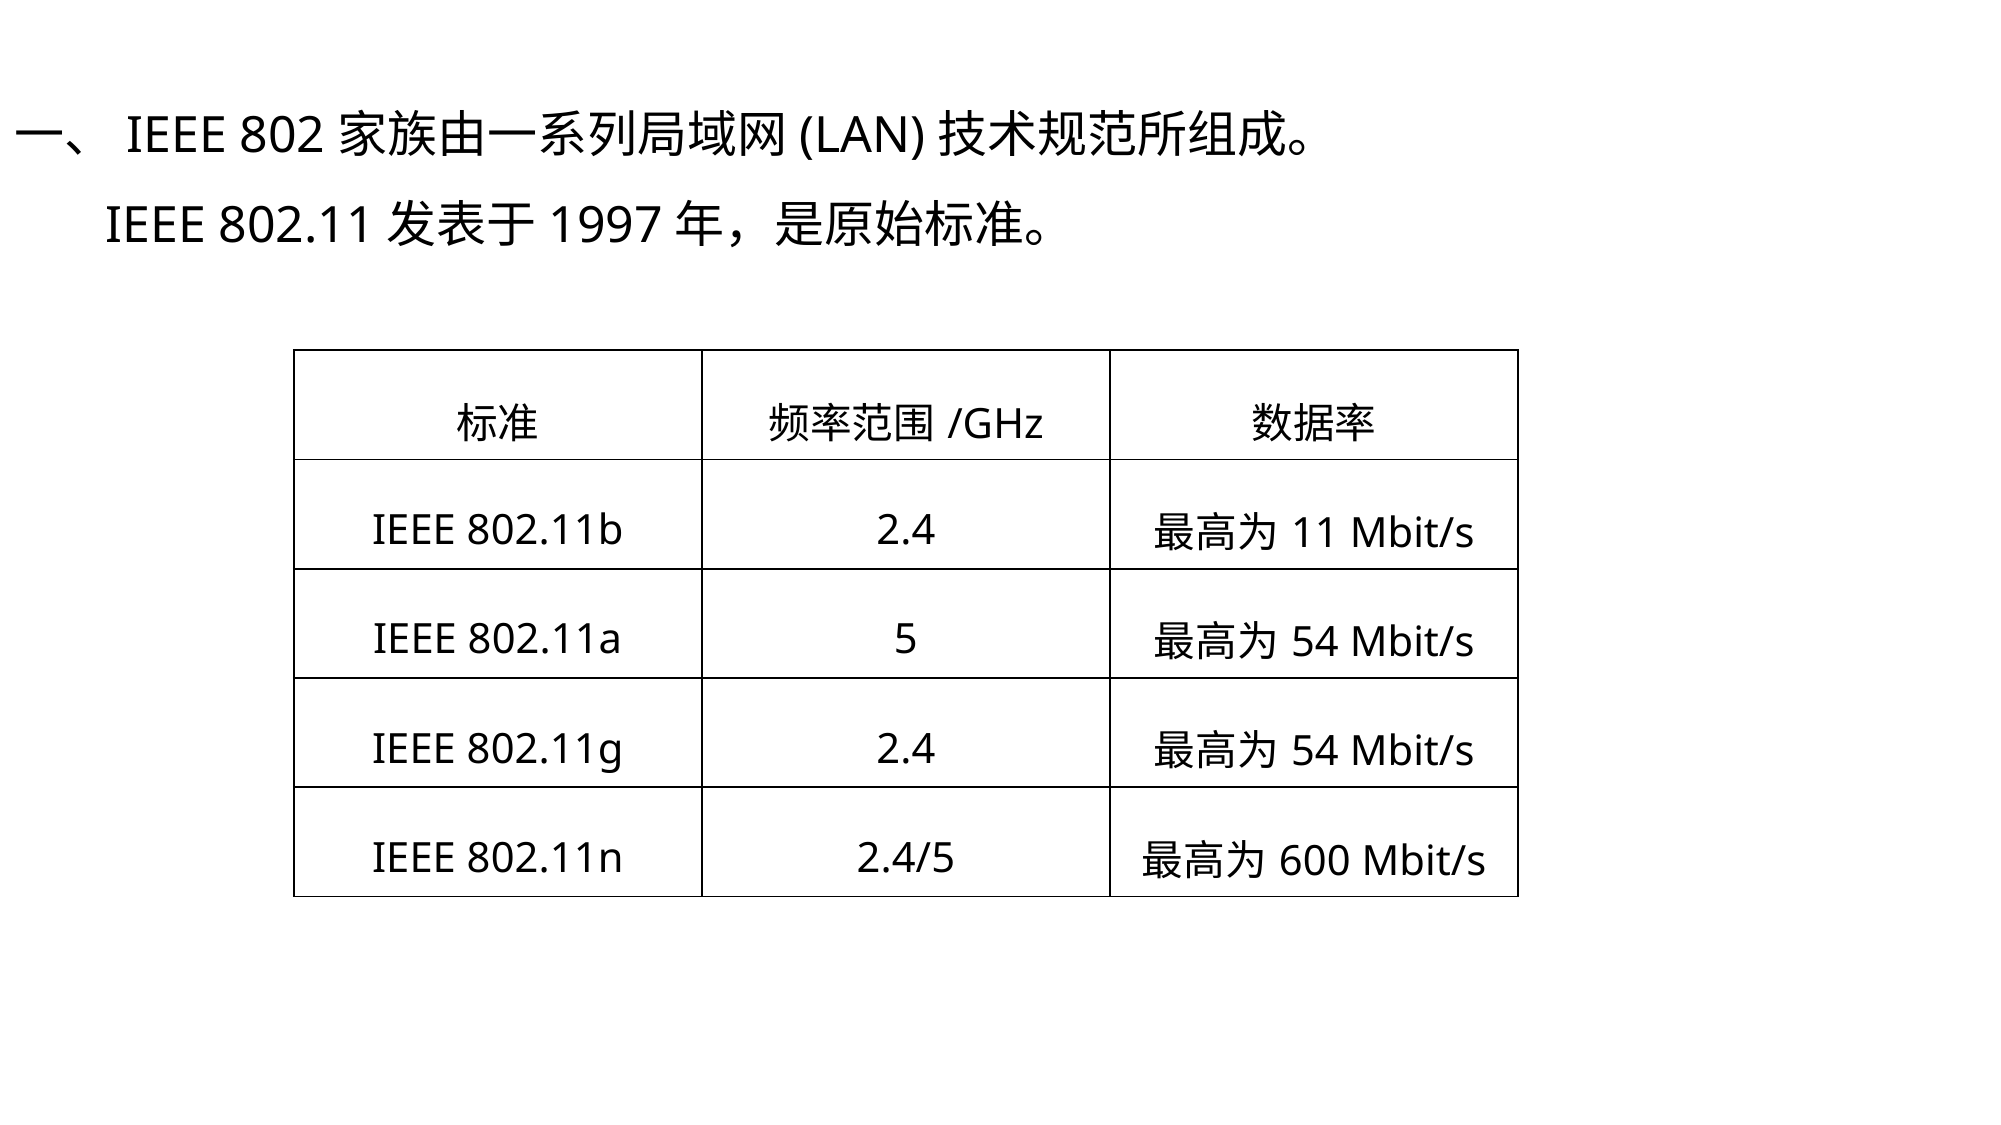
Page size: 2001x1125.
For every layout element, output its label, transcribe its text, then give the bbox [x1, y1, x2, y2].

table_cell IEEE 802.11g [295, 679, 701, 786]
table_cell 最高为11 Mbit/s [1111, 460, 1517, 568]
table_cell 2.4 [703, 460, 1109, 568]
text_box 一、IEEE 802家族由一系列局域网(LAN)技术规范所组成。 IEEE 802.11发表于1997年，是原始标准。 [0, 65, 1857, 260]
table_header 频率范围/GHz [703, 351, 1109, 459]
table_cell 2.4/5 [703, 788, 1109, 896]
table_cell 2.4 [703, 679, 1109, 786]
table_cell 5 [703, 570, 1109, 677]
table_cell IEEE 802.11b [295, 460, 701, 568]
table_cell IEEE 802.11a [295, 570, 701, 677]
table_cell IEEE 802.11n [295, 788, 701, 896]
table_cell 最高为54 Mbit/s [1111, 679, 1517, 786]
table_cell 最高为600 Mbit/s [1111, 788, 1517, 896]
table_cell 最高为54 Mbit/s [1111, 570, 1517, 677]
table_header 数据率 [1111, 351, 1517, 459]
table_header 标准 [295, 351, 701, 459]
